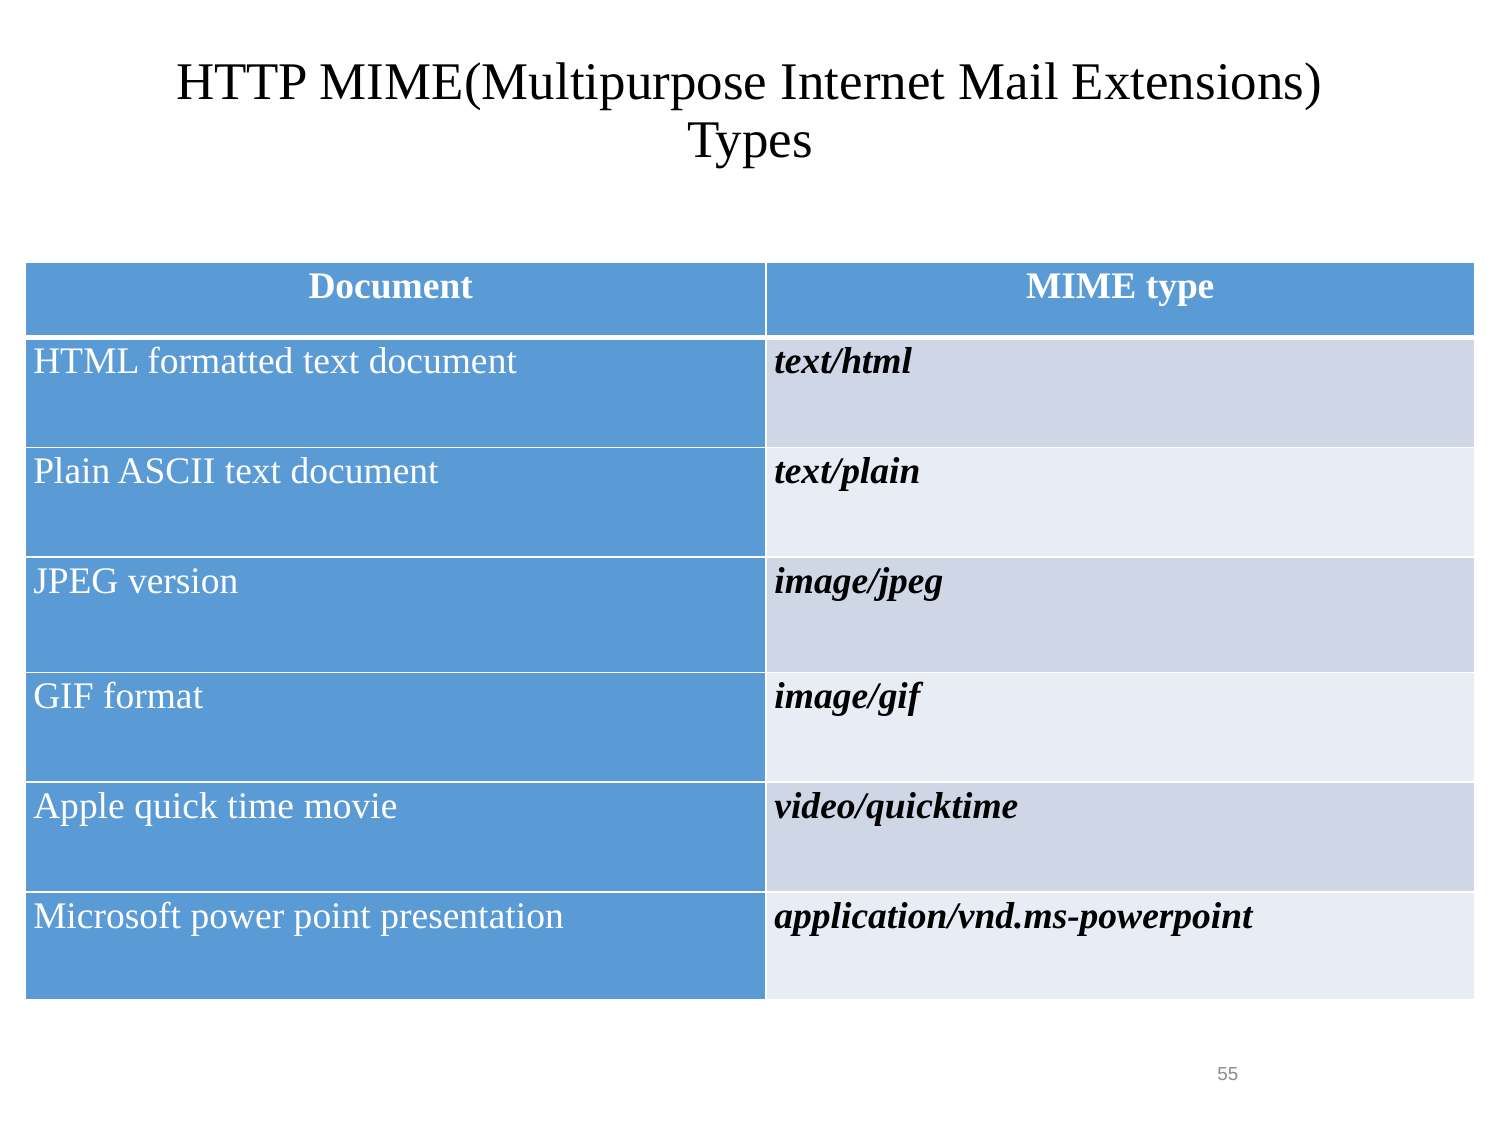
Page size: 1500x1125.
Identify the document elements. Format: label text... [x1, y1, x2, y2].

table_cell Microsoft power point presentation [26, 893, 765, 999]
title HTTP MIME(Multipurpose Internet Mail Extensions) Types [143, 46, 1357, 177]
table_cell video/quicktime [767, 783, 1474, 891]
table_cell HTML formatted text document [26, 340, 765, 447]
table_header MIME type [767, 263, 1474, 335]
table_cell image/gif [767, 673, 1474, 781]
table_cell image/jpeg [767, 558, 1474, 672]
table_cell JPEG version [26, 558, 765, 672]
table_cell GIF format [26, 673, 765, 781]
table_cell Apple quick time movie [26, 783, 765, 891]
slide_number 55 [1059, 1042, 1397, 1103]
table_cell text/plain [767, 448, 1474, 556]
table_cell text/html [767, 340, 1474, 447]
table_cell Plain ASCII text document [26, 448, 765, 556]
table_cell application/vnd.ms-powerpoint [767, 893, 1474, 999]
table_header Document [26, 263, 765, 335]
